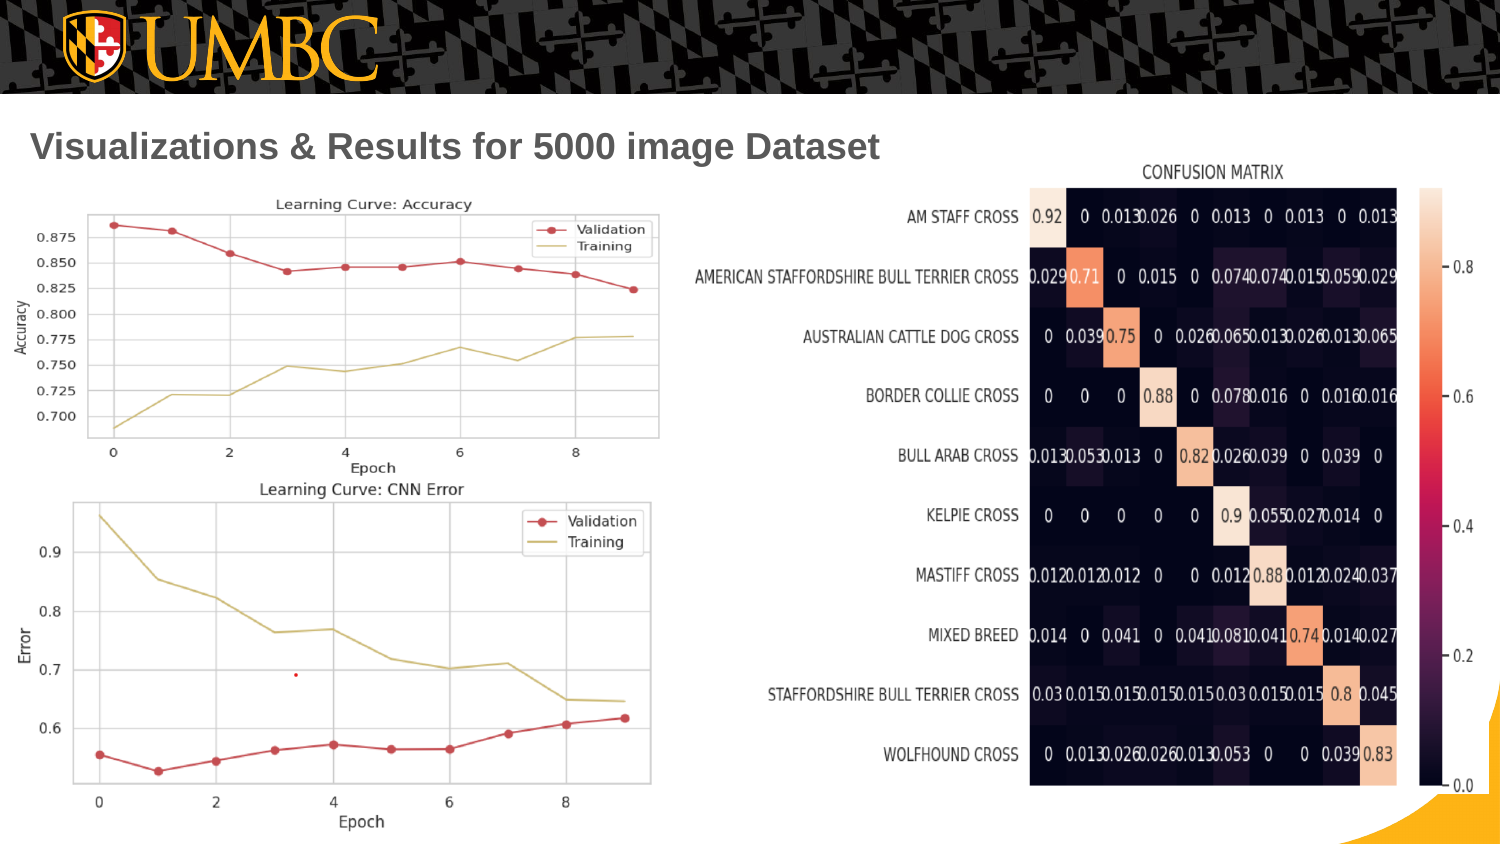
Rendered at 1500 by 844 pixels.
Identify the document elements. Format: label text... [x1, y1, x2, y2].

text_box Visualizations & Results for 5000 image Dataset [29, 121, 1075, 167]
picture [9, 192, 674, 837]
picture [0, 0, 1500, 94]
picture [687, 159, 1500, 844]
